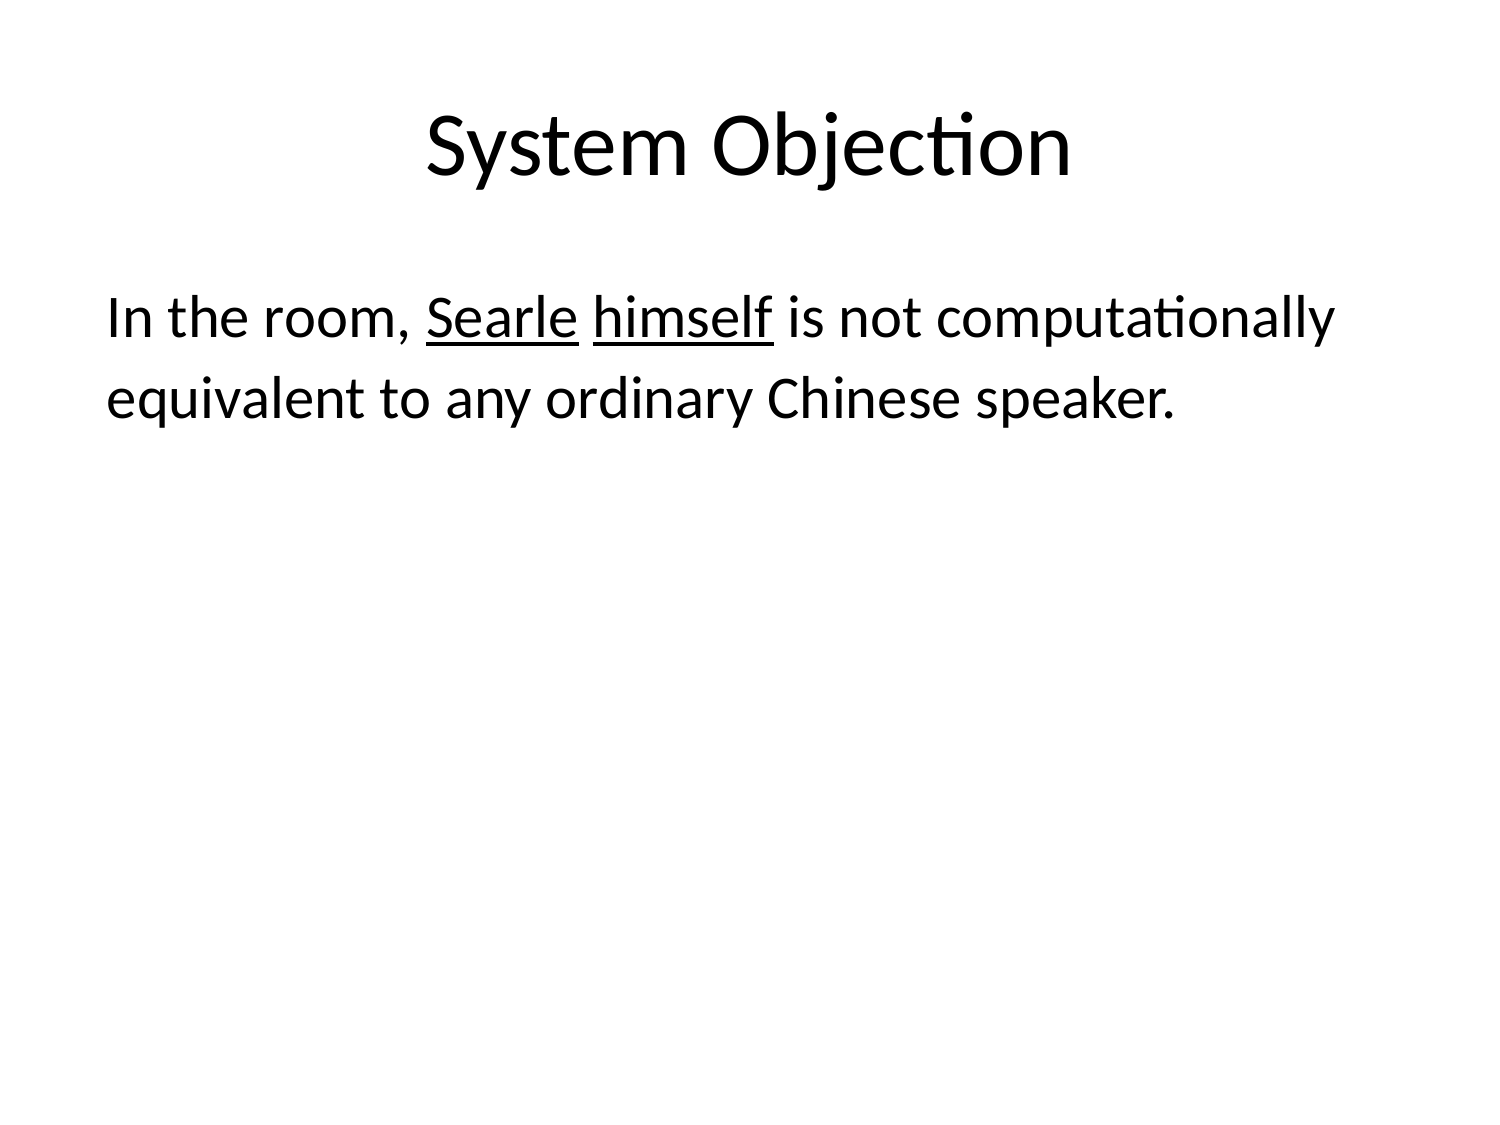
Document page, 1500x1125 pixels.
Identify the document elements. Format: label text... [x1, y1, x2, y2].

list In the room, Searle himself is not computationally equivalent to any ordinary Chinese speaker. Only the system as a whole has that computa-tional equivalence (provided that the system includes sensors, updating mechanisms, and other robotics). Since Searle is just one part of this whole system, his inability to understand Chinese proves nothing against the computational theory of cognition. [62, 262, 1400, 1063]
title System Objection [75, 45, 1425, 233]
